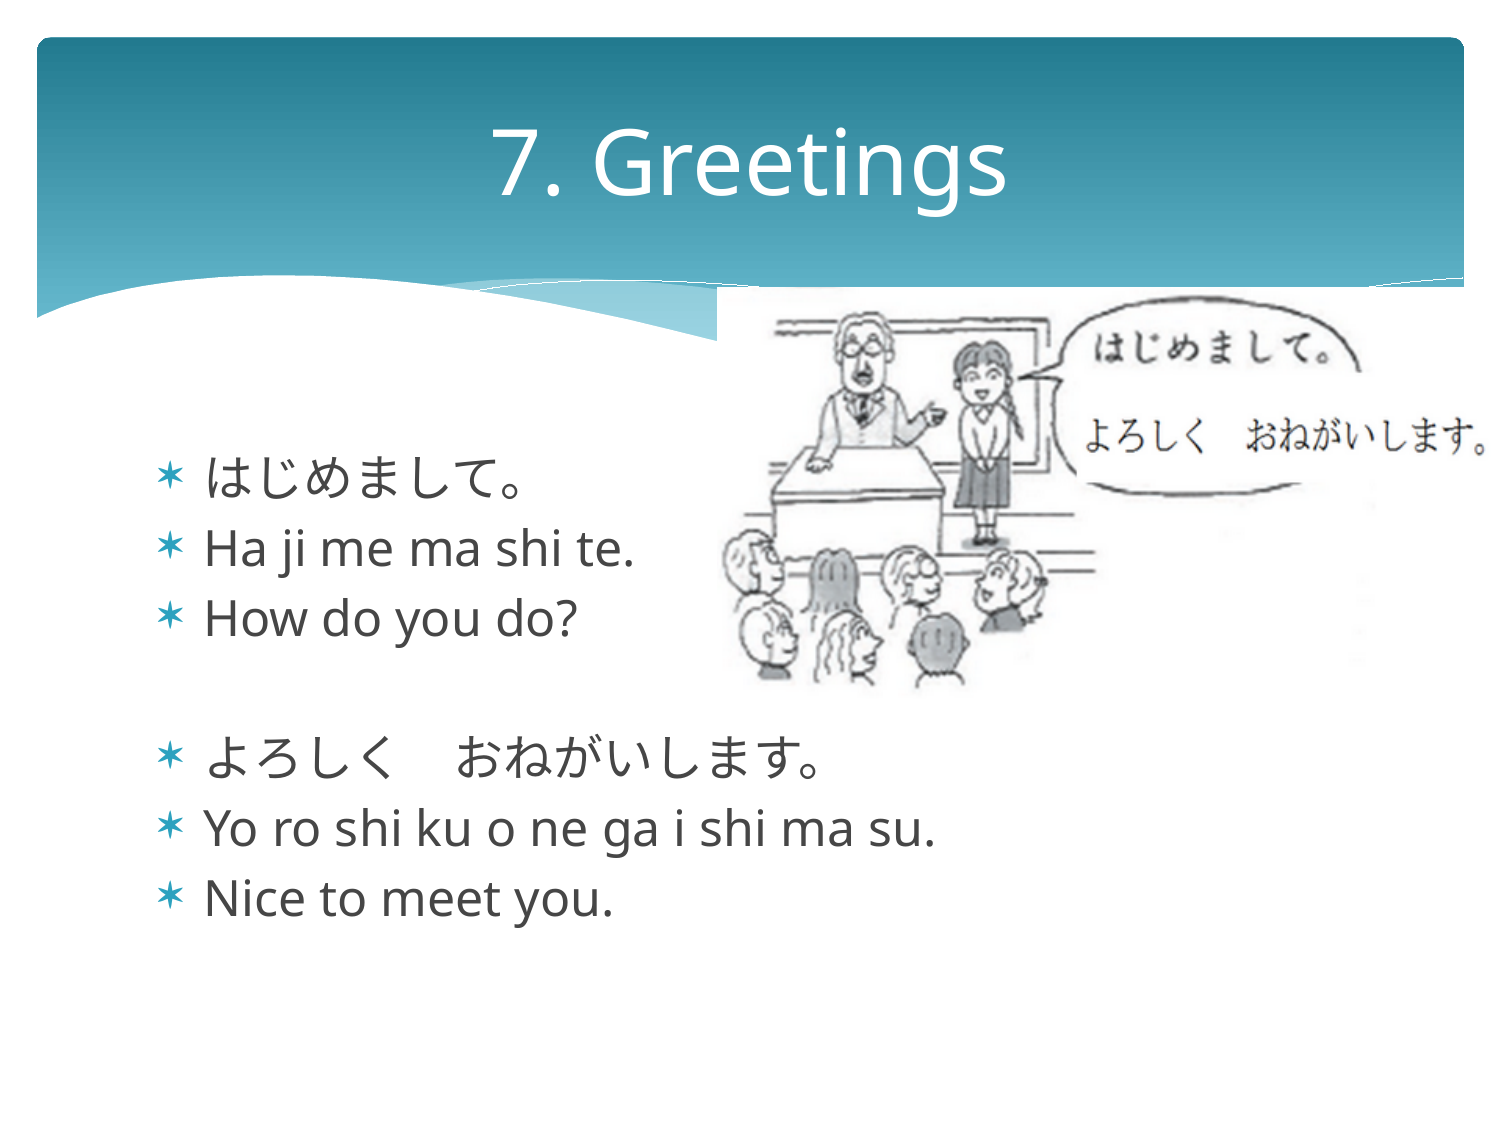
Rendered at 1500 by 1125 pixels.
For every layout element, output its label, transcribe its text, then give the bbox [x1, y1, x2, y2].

list はじめまして。 Ha ji me ma shi te. How do you do? よろしく おねがいします。 Yo ro shi ku o ne ga i shi ma su. Nice to meet you. [143, 438, 1359, 1005]
picture [717, 287, 1495, 713]
title 7. Greetings [75, 55, 1425, 261]
